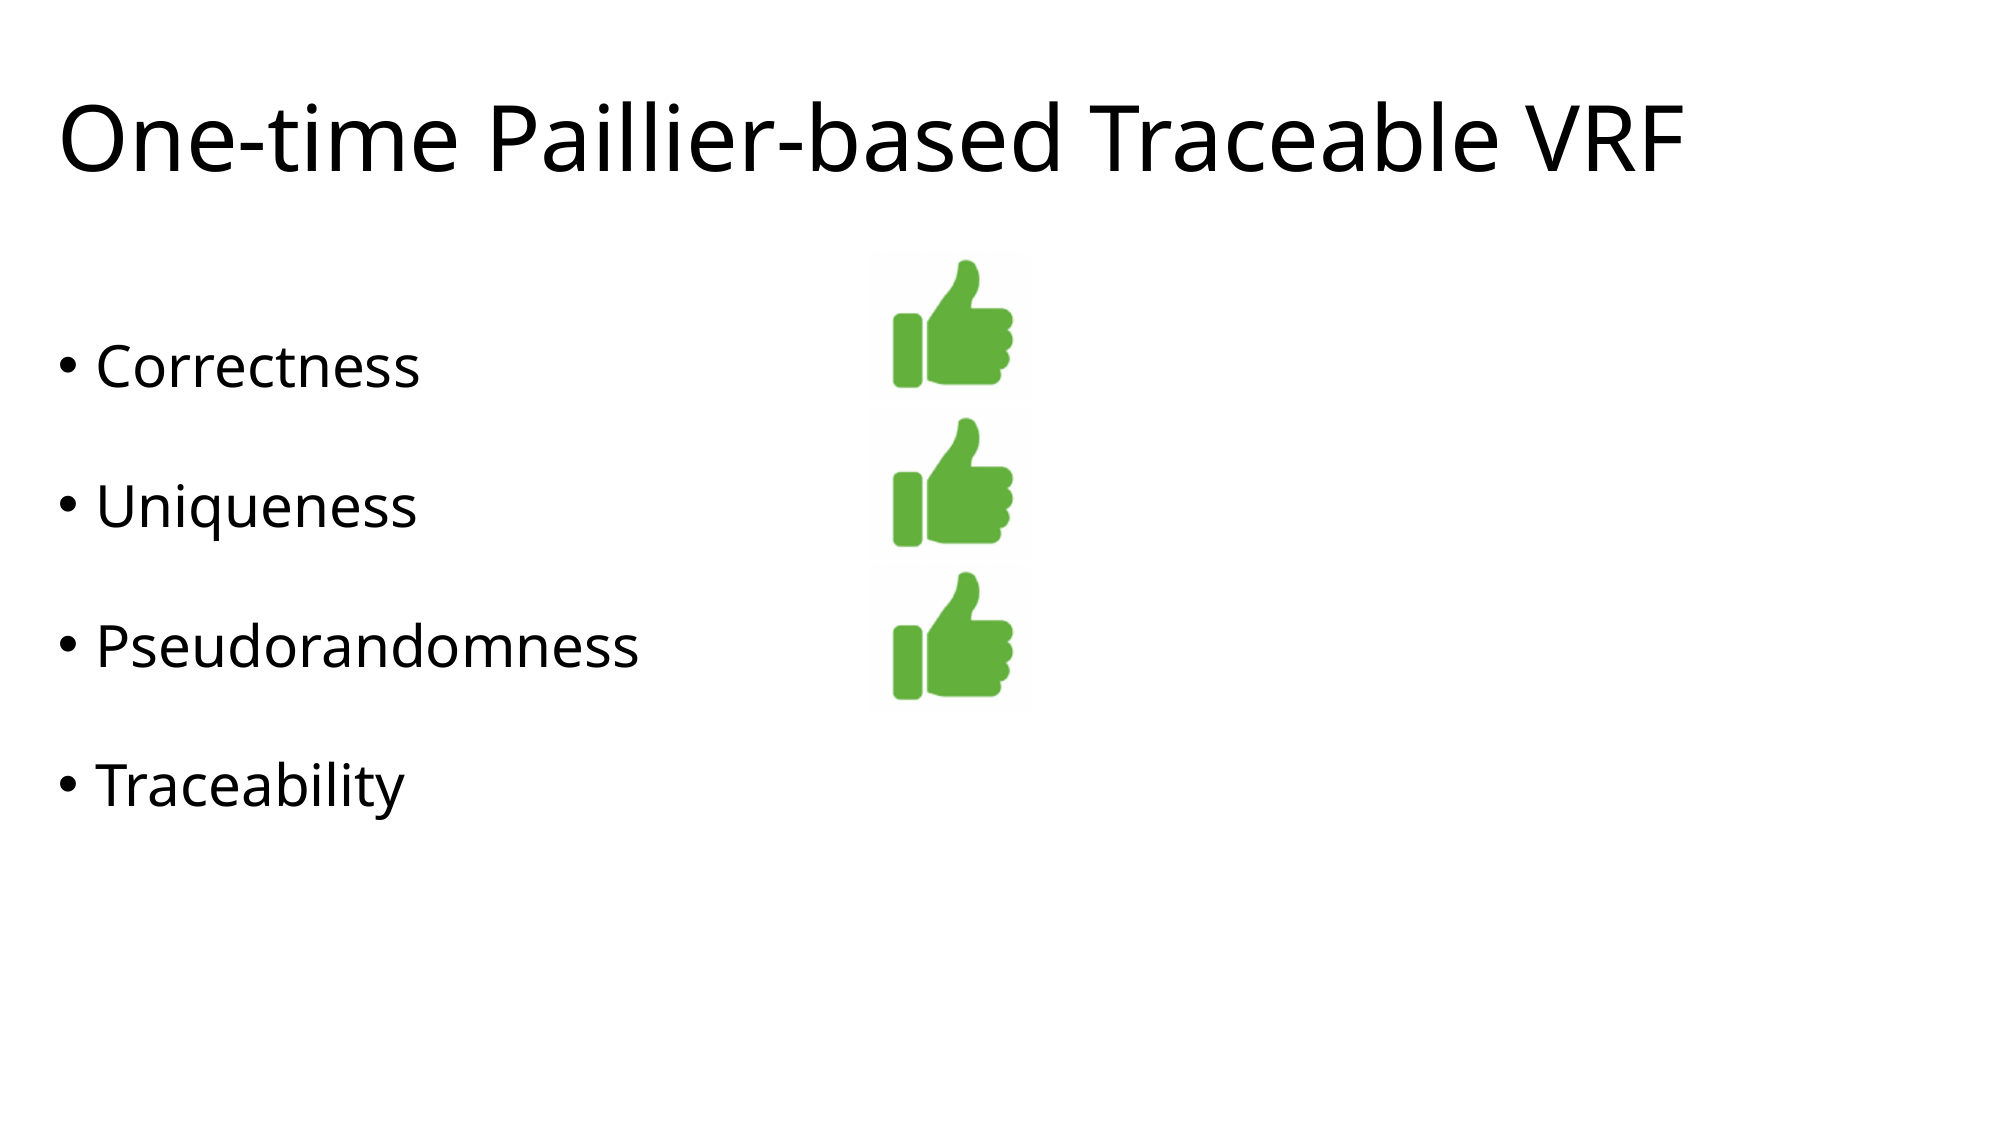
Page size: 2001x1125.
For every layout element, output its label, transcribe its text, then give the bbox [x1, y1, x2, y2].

picture [870, 408, 1032, 559]
picture [870, 561, 1032, 713]
picture [870, 249, 1032, 401]
list Correctness Uniqueness Pseudorandomness Traceability [42, 272, 1031, 922]
title One-time Paillier-based Traceable VRF [42, 33, 1946, 251]
